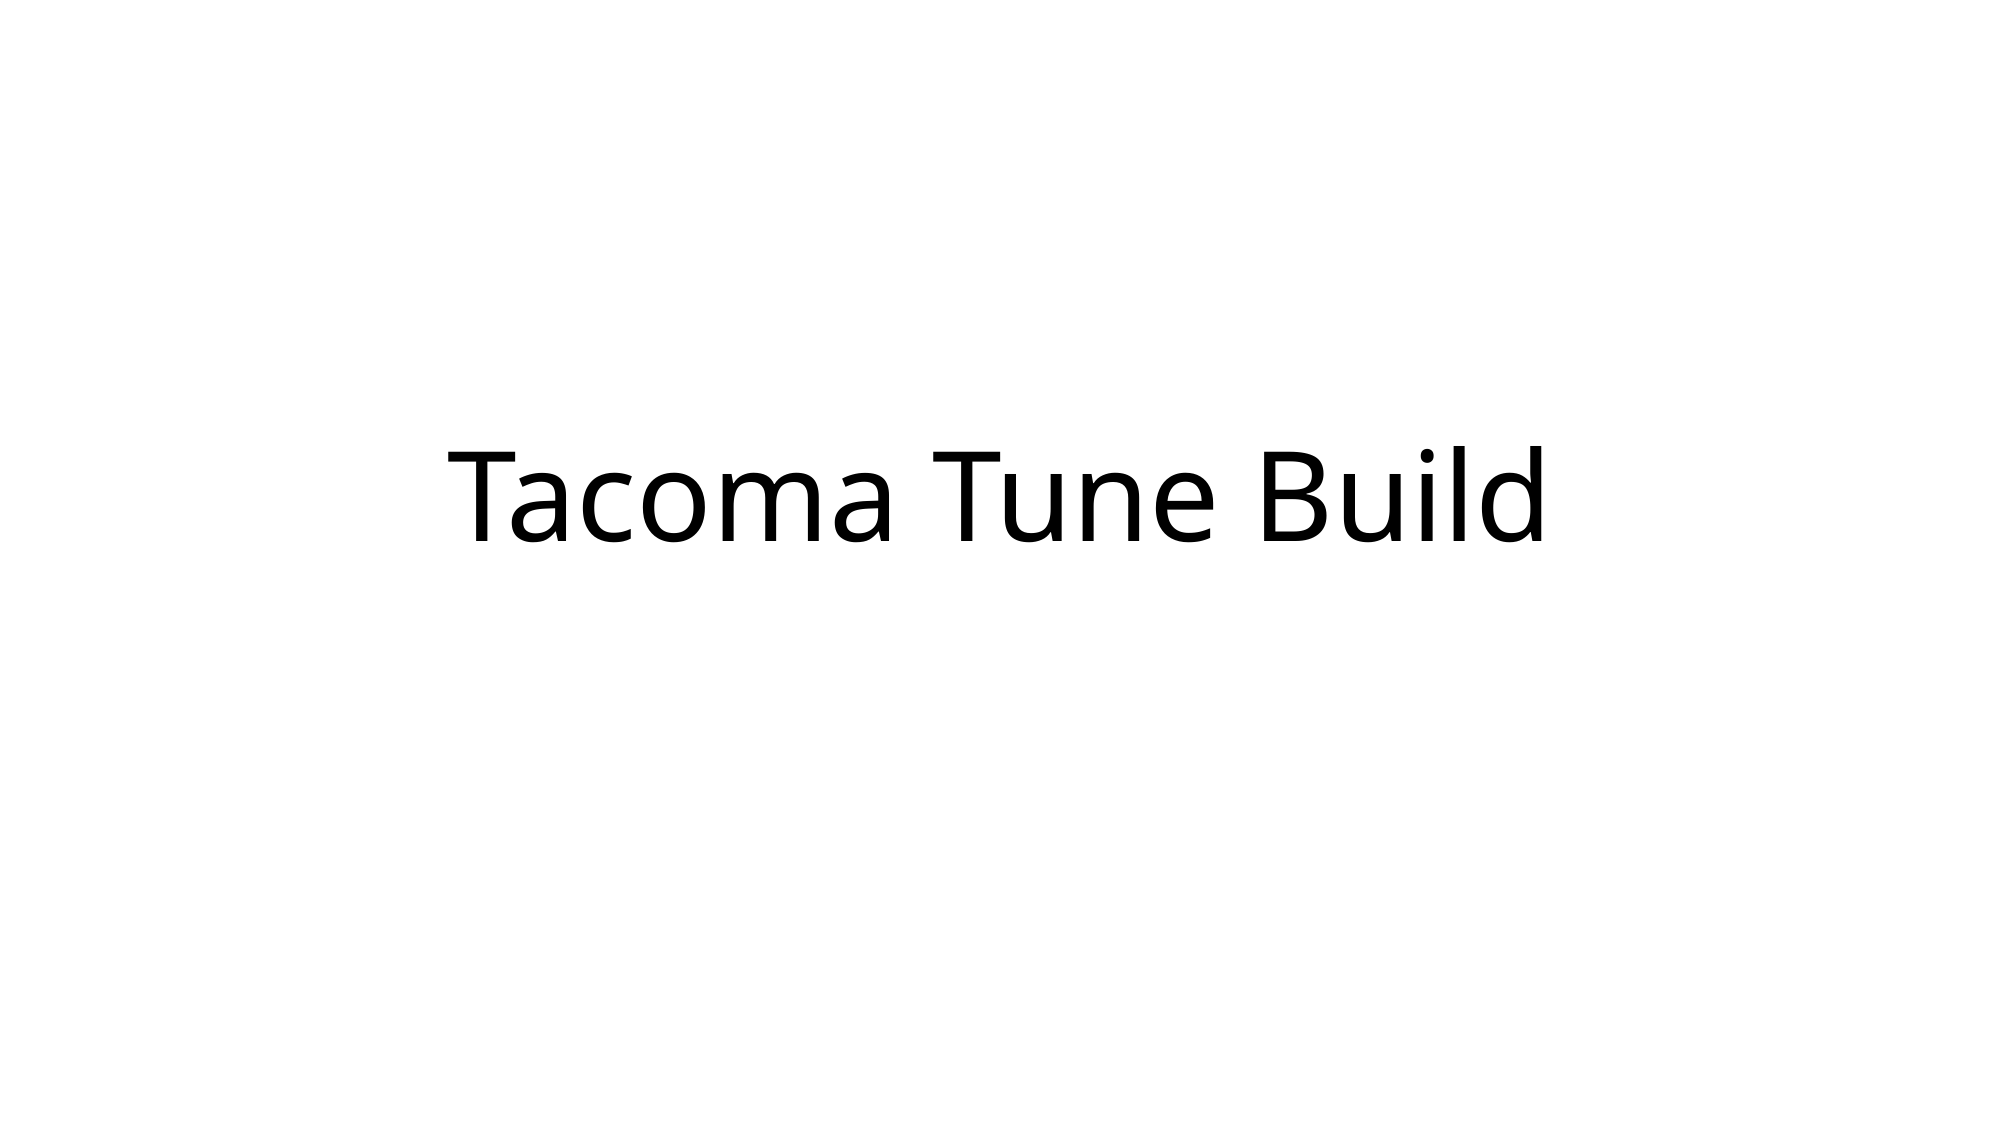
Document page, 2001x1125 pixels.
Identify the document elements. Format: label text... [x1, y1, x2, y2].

title Tacoma Tune Build [249, 184, 1750, 576]
